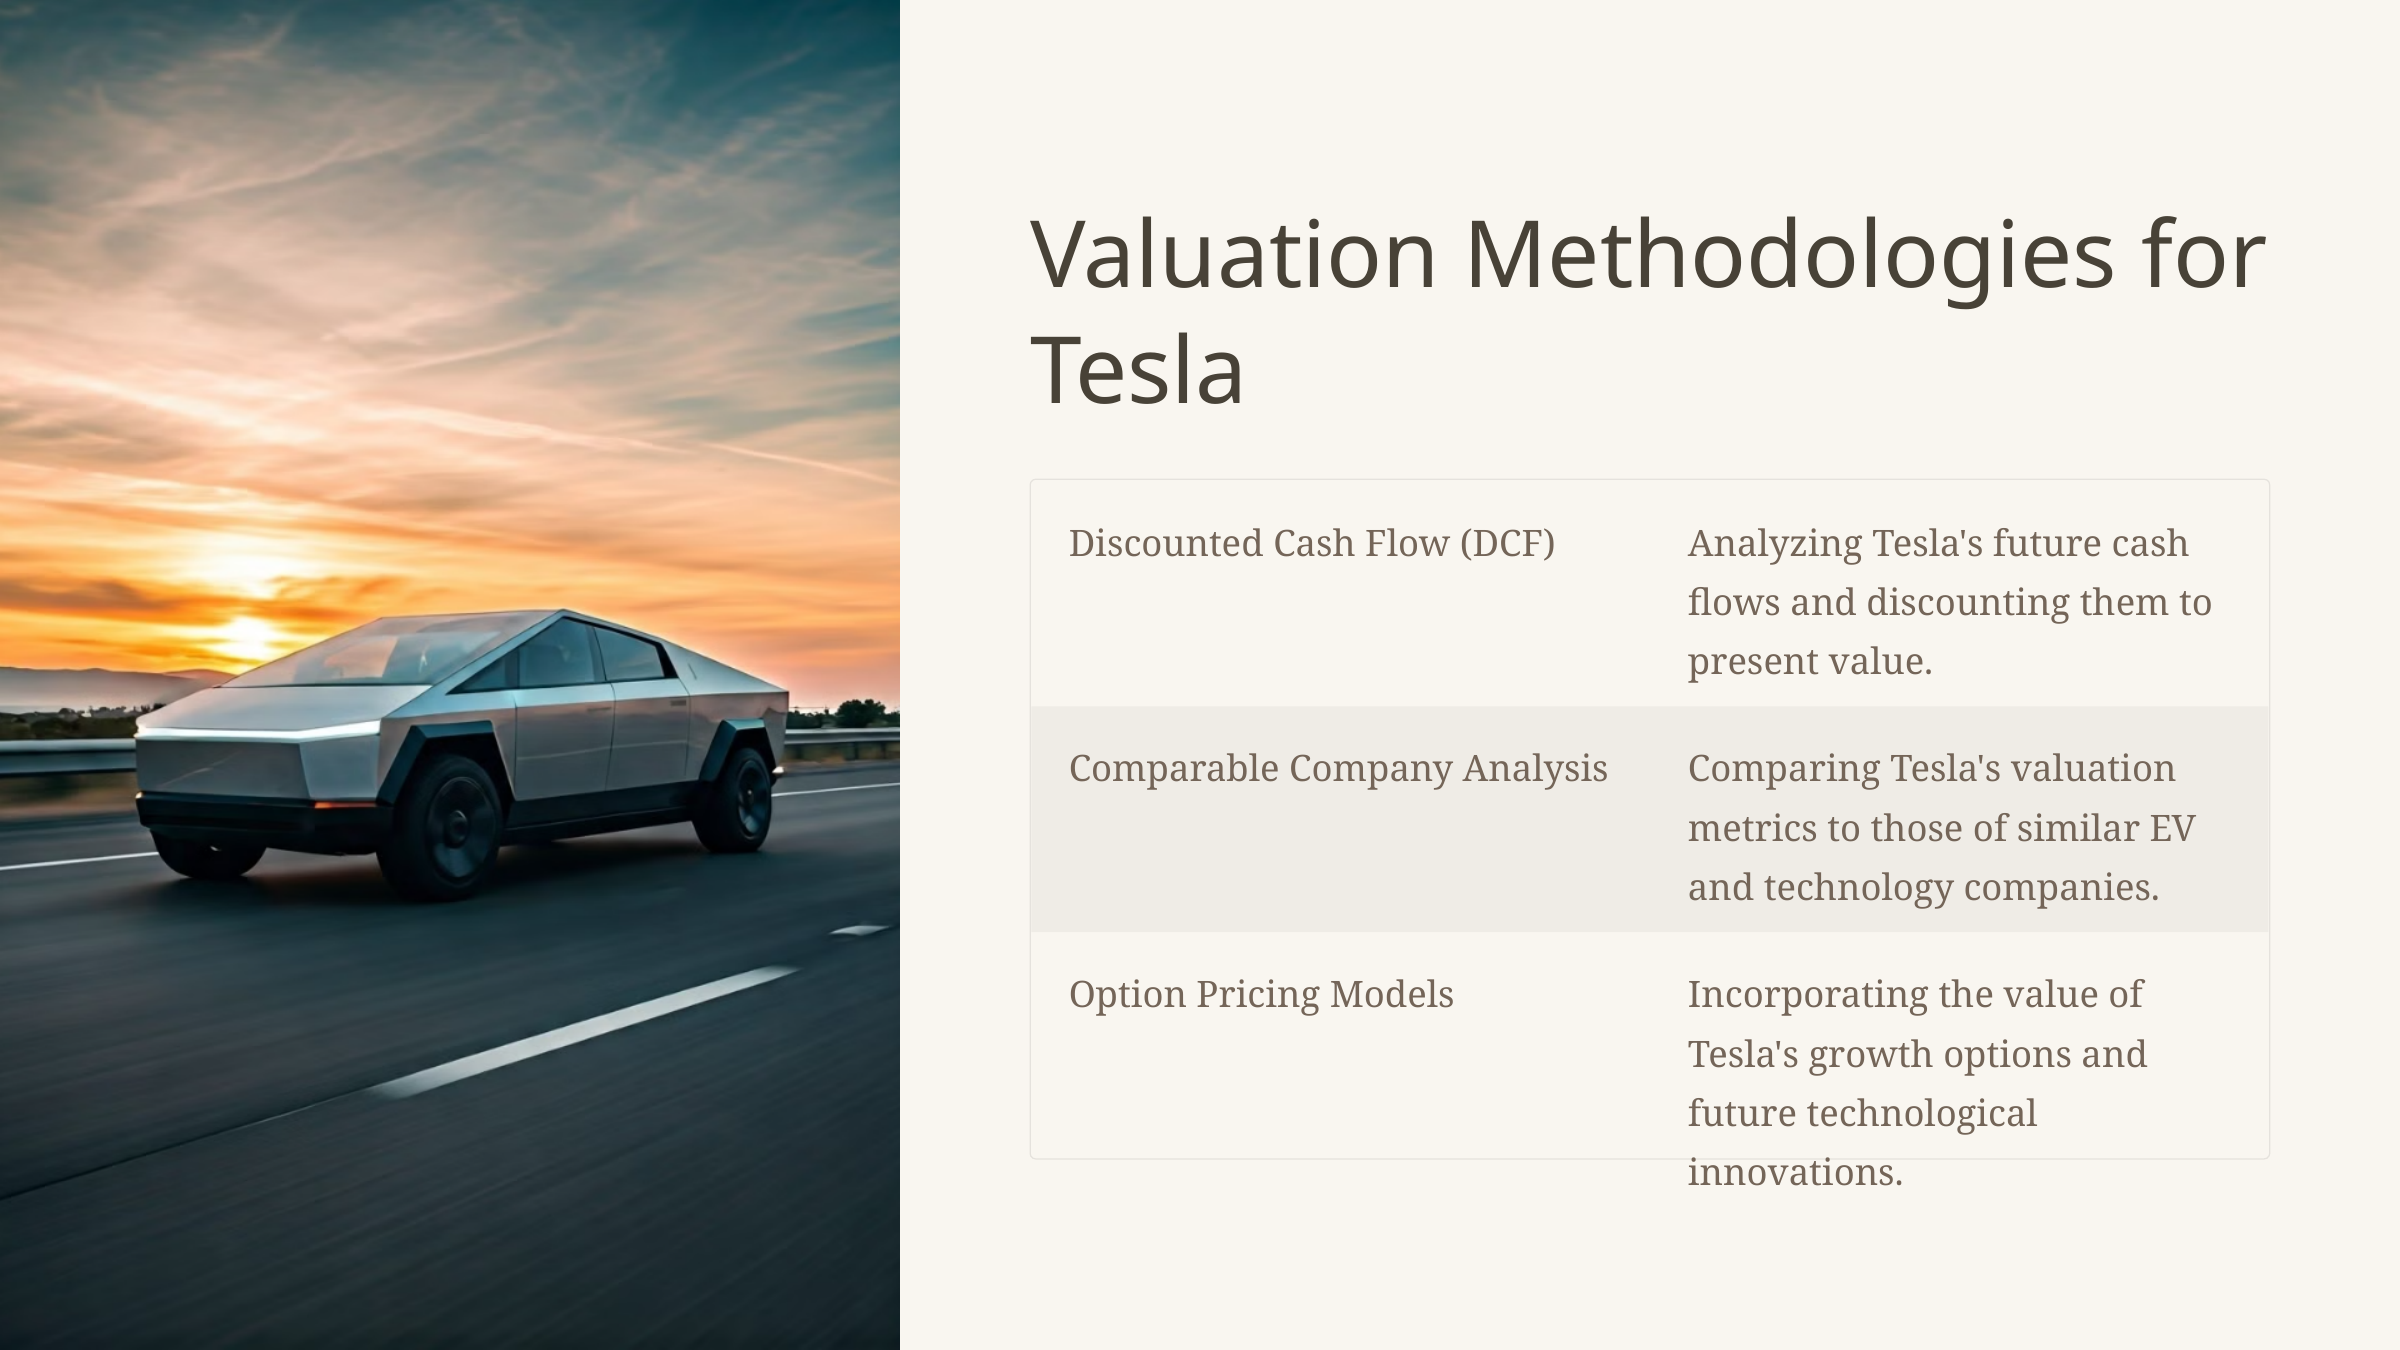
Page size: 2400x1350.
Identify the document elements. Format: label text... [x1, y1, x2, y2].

text_box Valuation Methodologies for Tesla [1030, 190, 2270, 424]
picture [0, 0, 900, 1350]
text_box Analyzing Tesla's future cash flows and discounting them to present value. [1687, 504, 2232, 683]
text_box [1031, 932, 2269, 1158]
text_box Option Pricing Models [1068, 955, 1613, 1016]
text_box [1031, 480, 2269, 706]
text_box Comparable Company Analysis [1068, 729, 1613, 790]
text_box Discounted Cash Flow (DCF) [1068, 504, 1613, 564]
text_box [1031, 706, 2269, 932]
text_box Incorporating the value of Tesla's growth options and future technological innovations. [1687, 955, 2232, 1135]
text_box Comparing Tesla's valuation metrics to those of similar EV and technology companies. [1687, 729, 2232, 909]
